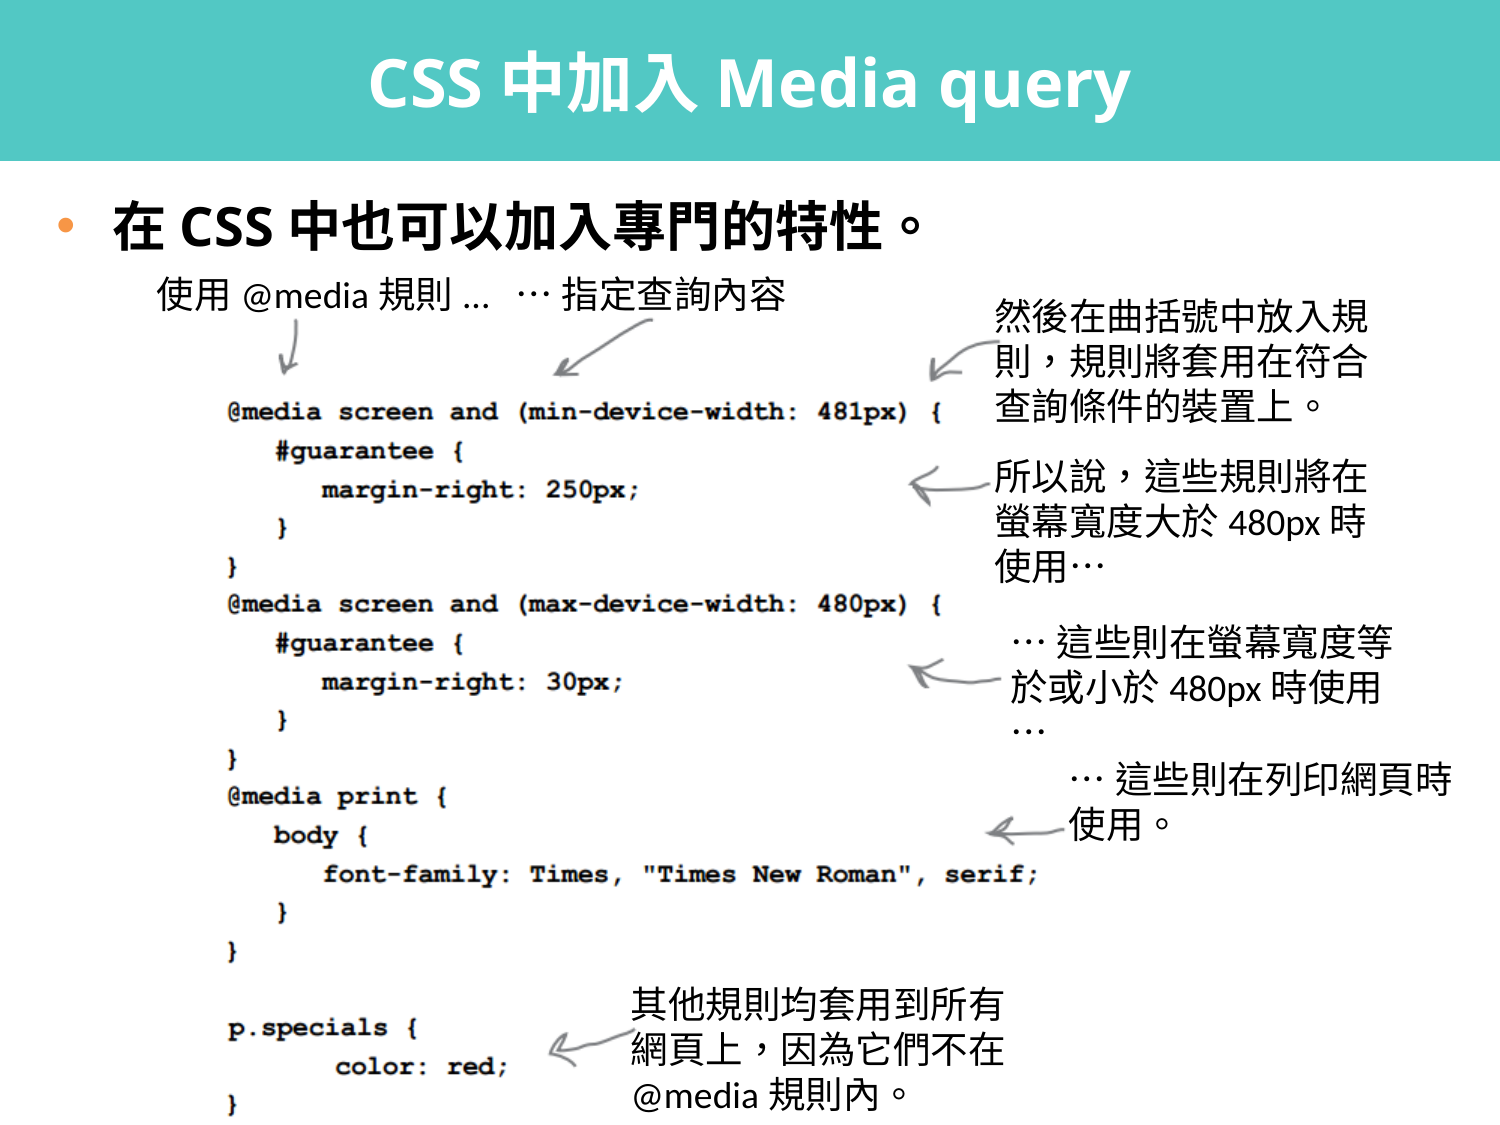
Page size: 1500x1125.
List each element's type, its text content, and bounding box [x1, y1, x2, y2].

title CSS中加入Media query [0, 0, 1500, 161]
text_box 然後在曲括號中放入規則，規則將套用在符合查詢條件的裝置上。 [994, 292, 1404, 428]
picture [216, 316, 1069, 1125]
list 在CSS中也可以加入專門的特性。 [41, 184, 1459, 1106]
text_box …這些則在列印網頁時使用。 [1074, 756, 1478, 847]
text_box …這些則在螢幕寬度等於或小於480px時使用… [1074, 618, 1420, 754]
text_box 使用@media規則... [156, 270, 515, 317]
text_box …指定查詢內容 [515, 270, 924, 314]
text_box 所以說，這些規則將在螢幕寬度大於480px時使用… [1074, 452, 1404, 588]
